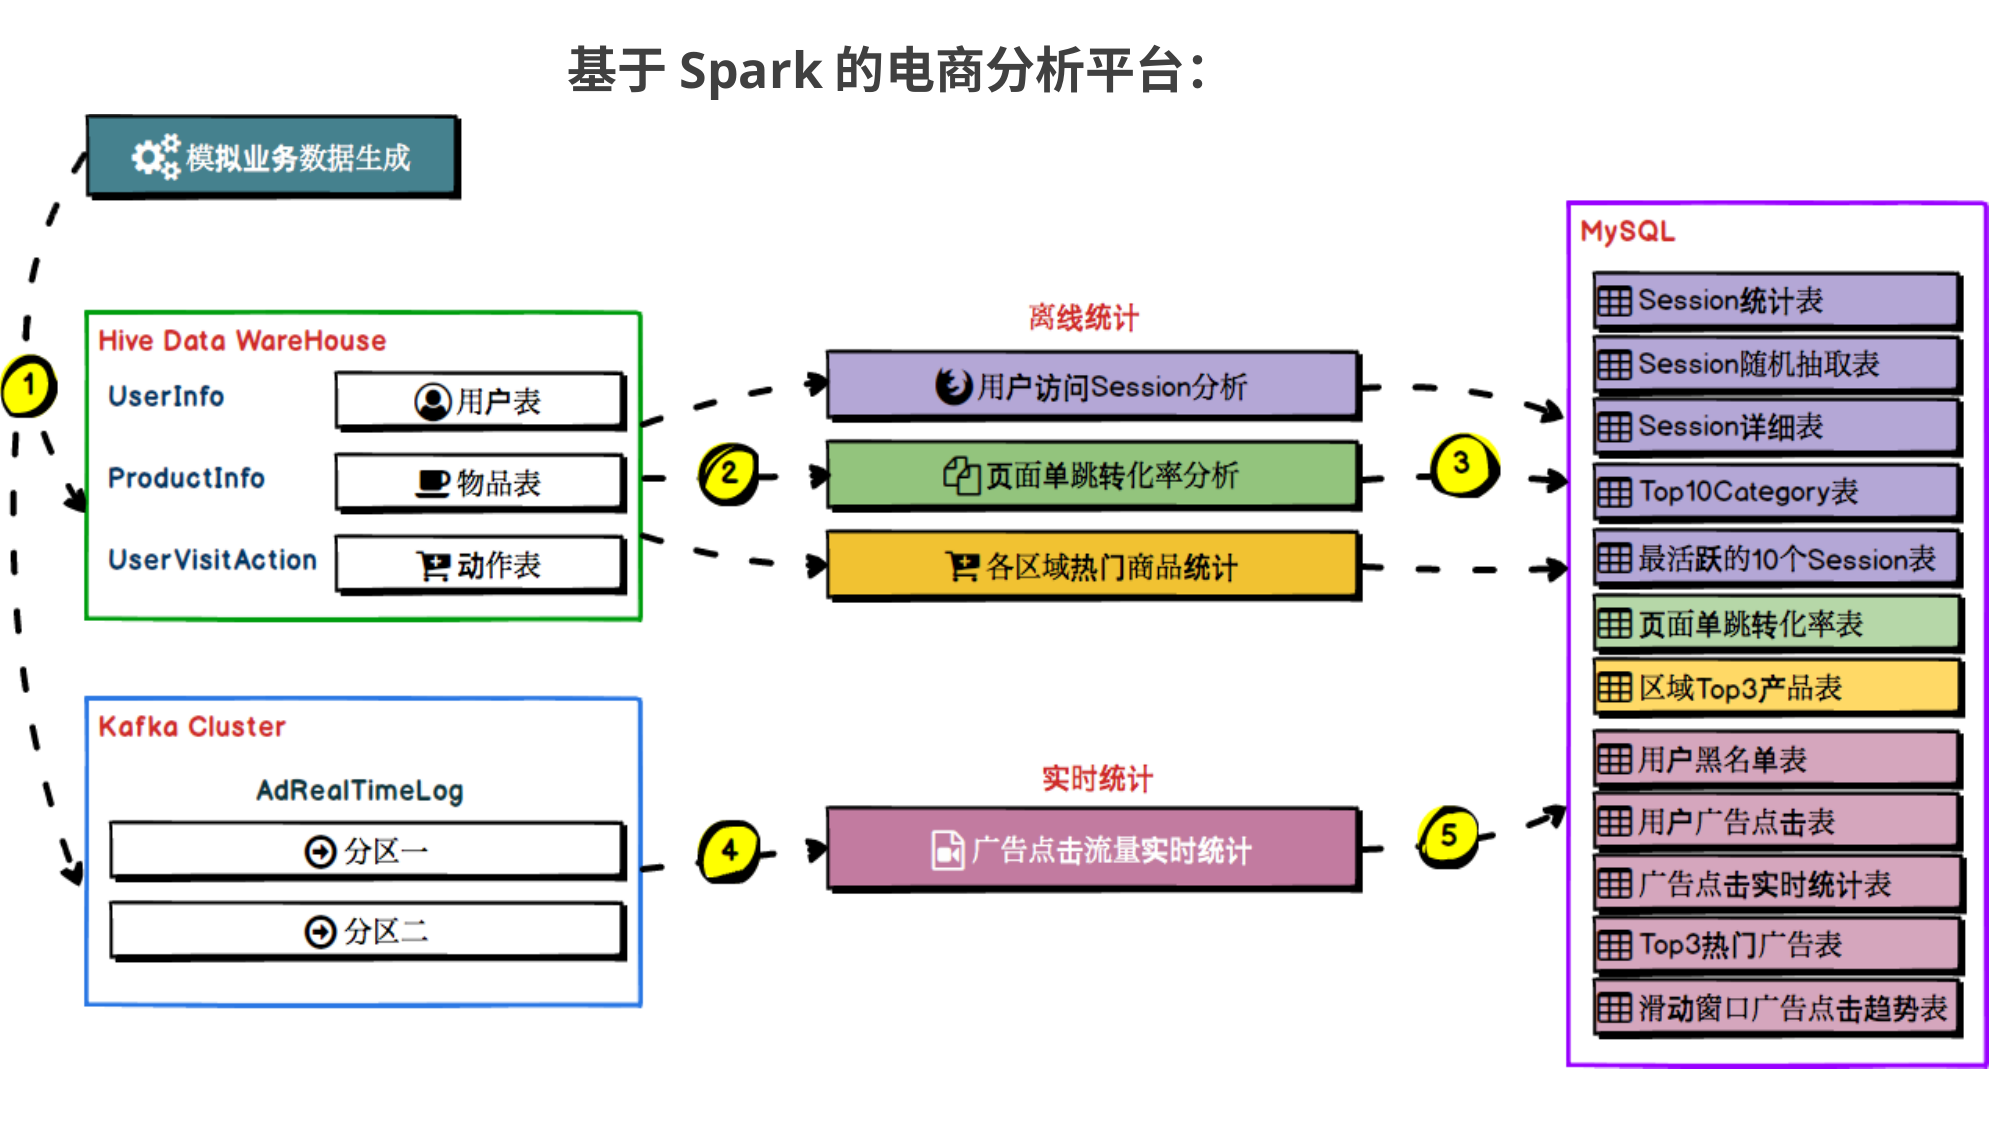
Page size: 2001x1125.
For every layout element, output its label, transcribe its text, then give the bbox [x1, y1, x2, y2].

picture [0, 114, 1989, 1069]
text_box 基于Spark的电商分析平台： [553, 30, 1250, 106]
